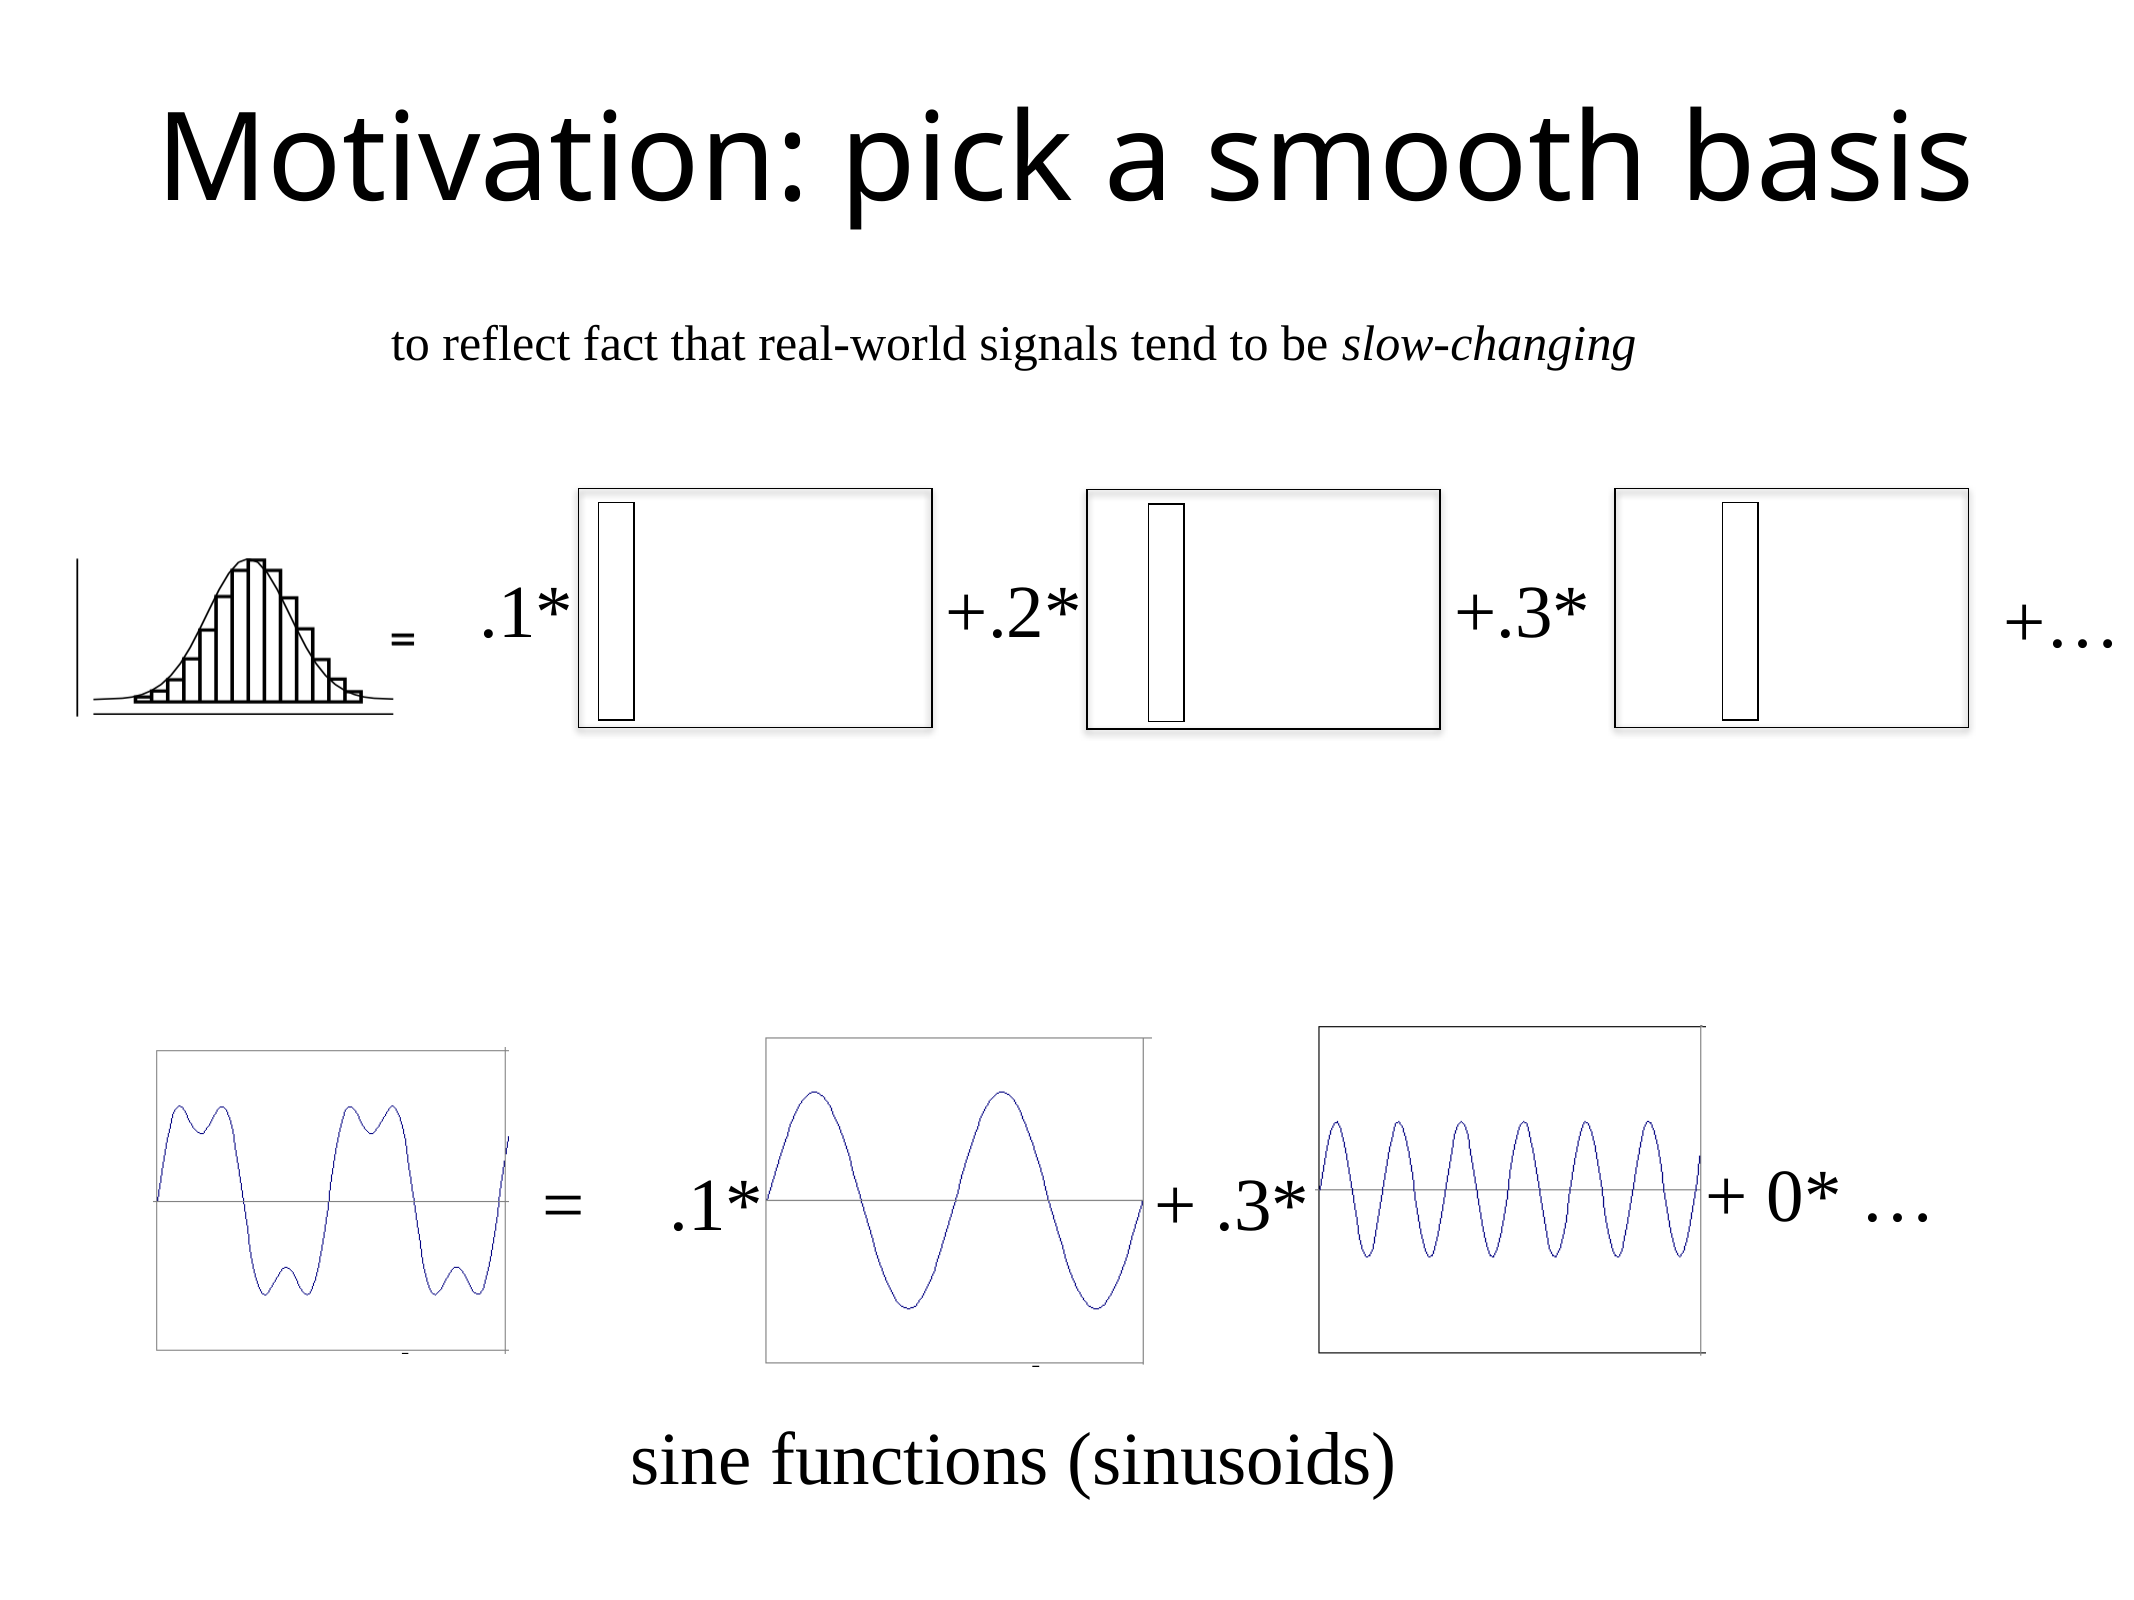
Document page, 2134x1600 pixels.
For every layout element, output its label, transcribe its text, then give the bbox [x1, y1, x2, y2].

text_box [578, 488, 932, 728]
picture [29, 496, 468, 738]
picture [761, 1034, 1152, 1367]
text_box .1* [471, 554, 583, 662]
text_box +.2* [936, 554, 1092, 662]
text_box .1* [660, 1147, 756, 1254]
text_box [1615, 488, 1969, 728]
text_box sine functions (sinusoids) [621, 1400, 1407, 1508]
text_box + 0* … [1712, 1137, 1945, 1245]
text_box + .3* [1157, 1147, 1310, 1254]
text_box [1086, 489, 1441, 729]
text_box = [533, 1147, 595, 1254]
text_box to reflect fact that real-world signals tend to be slow-changing [376, 302, 1651, 380]
title Motivation: pick a smooth basis [7, 0, 2127, 328]
text_box +.3* [1445, 554, 1600, 662]
text_box +… [1993, 563, 2130, 671]
picture [1315, 1025, 1707, 1358]
picture [153, 1047, 510, 1354]
